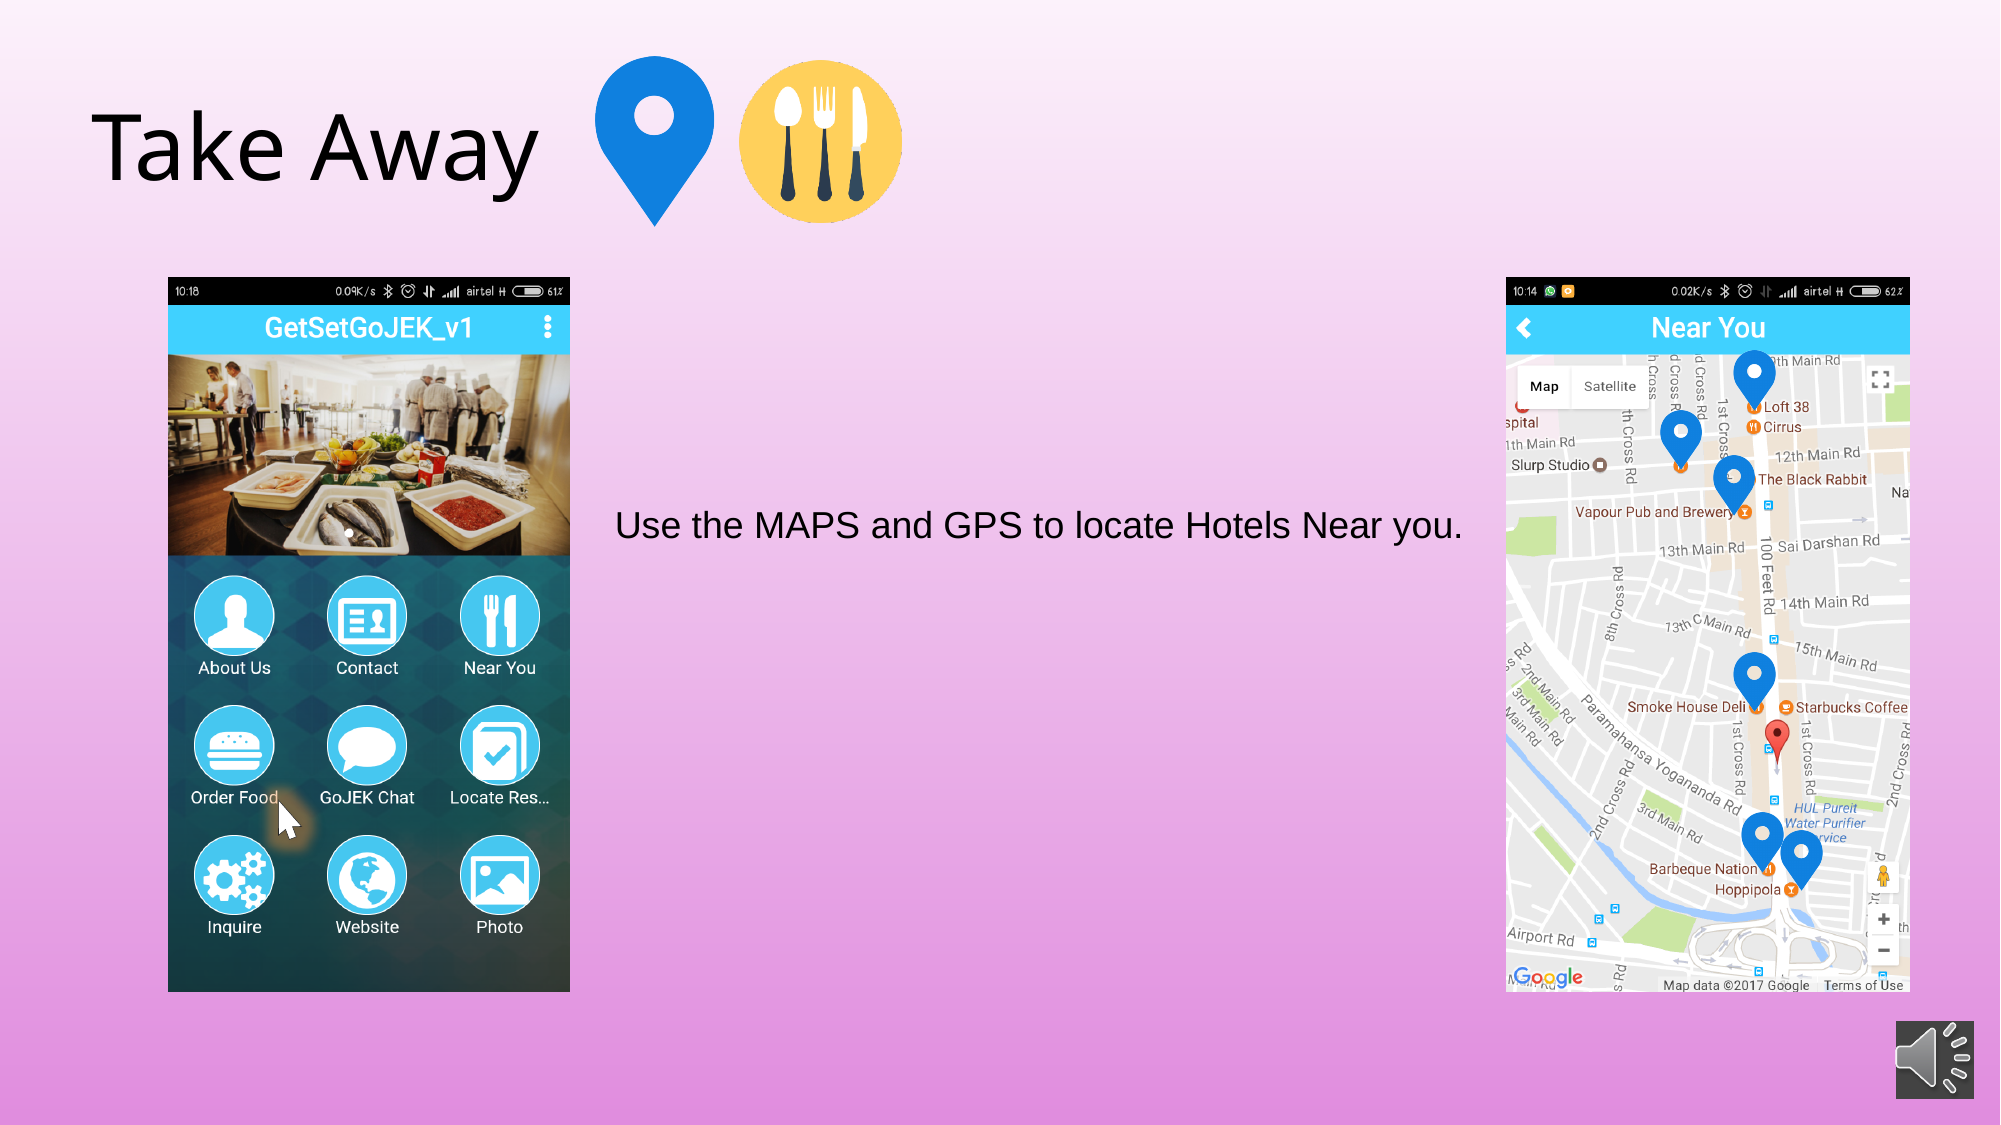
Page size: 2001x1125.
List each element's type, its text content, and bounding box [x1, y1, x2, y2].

title Take Away [76, 43, 1651, 258]
picture [569, 56, 902, 227]
picture [168, 277, 570, 992]
text_box Use the MAPS and GPS to locate Hotels Near you. [599, 493, 1506, 554]
picture [1506, 277, 1910, 992]
picture [1894, 1019, 1975, 1100]
